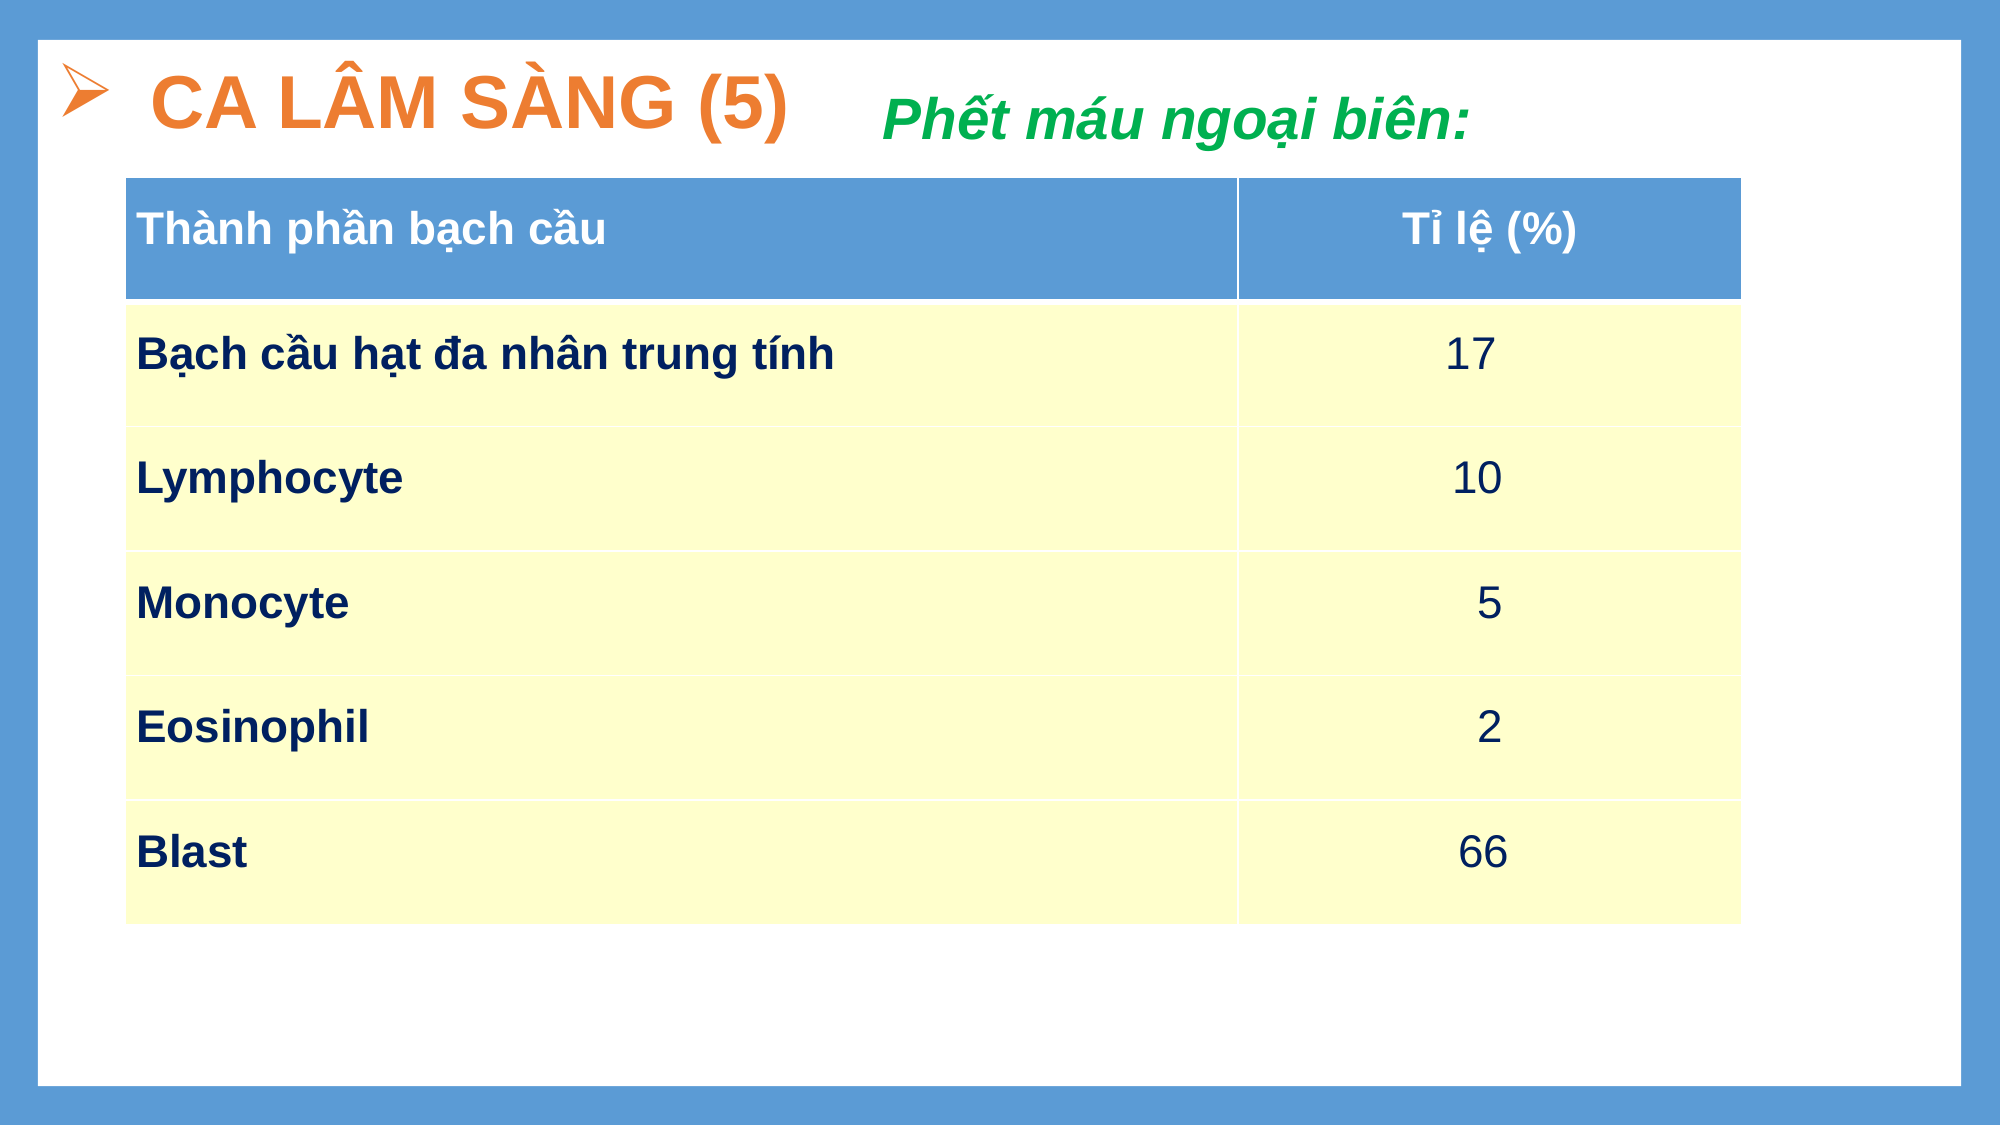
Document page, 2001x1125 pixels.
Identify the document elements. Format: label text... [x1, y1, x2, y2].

table_cell 5 [1239, 552, 1741, 675]
table_cell Lymphocyte [126, 427, 1237, 550]
table_cell 10 [1239, 427, 1741, 550]
table_header Tỉ lệ (%) [1239, 178, 1741, 299]
table_cell Bạch cầu hạt đa nhân trung tính [126, 305, 1237, 426]
table_cell 2 [1239, 676, 1741, 799]
title CA LÂM SÀNG (5) [41, 40, 1961, 167]
text_box Phết máu ngoại biên: [868, 38, 1488, 159]
table_cell 17 [1239, 305, 1741, 426]
table_cell Blast [126, 801, 1237, 924]
text_box [55, 169, 1948, 397]
table_cell 66 [1239, 801, 1741, 924]
table_cell Monocyte [126, 552, 1237, 675]
table_header Thành phần bạch cầu [126, 178, 1237, 299]
table_cell Eosinophil [126, 676, 1237, 799]
